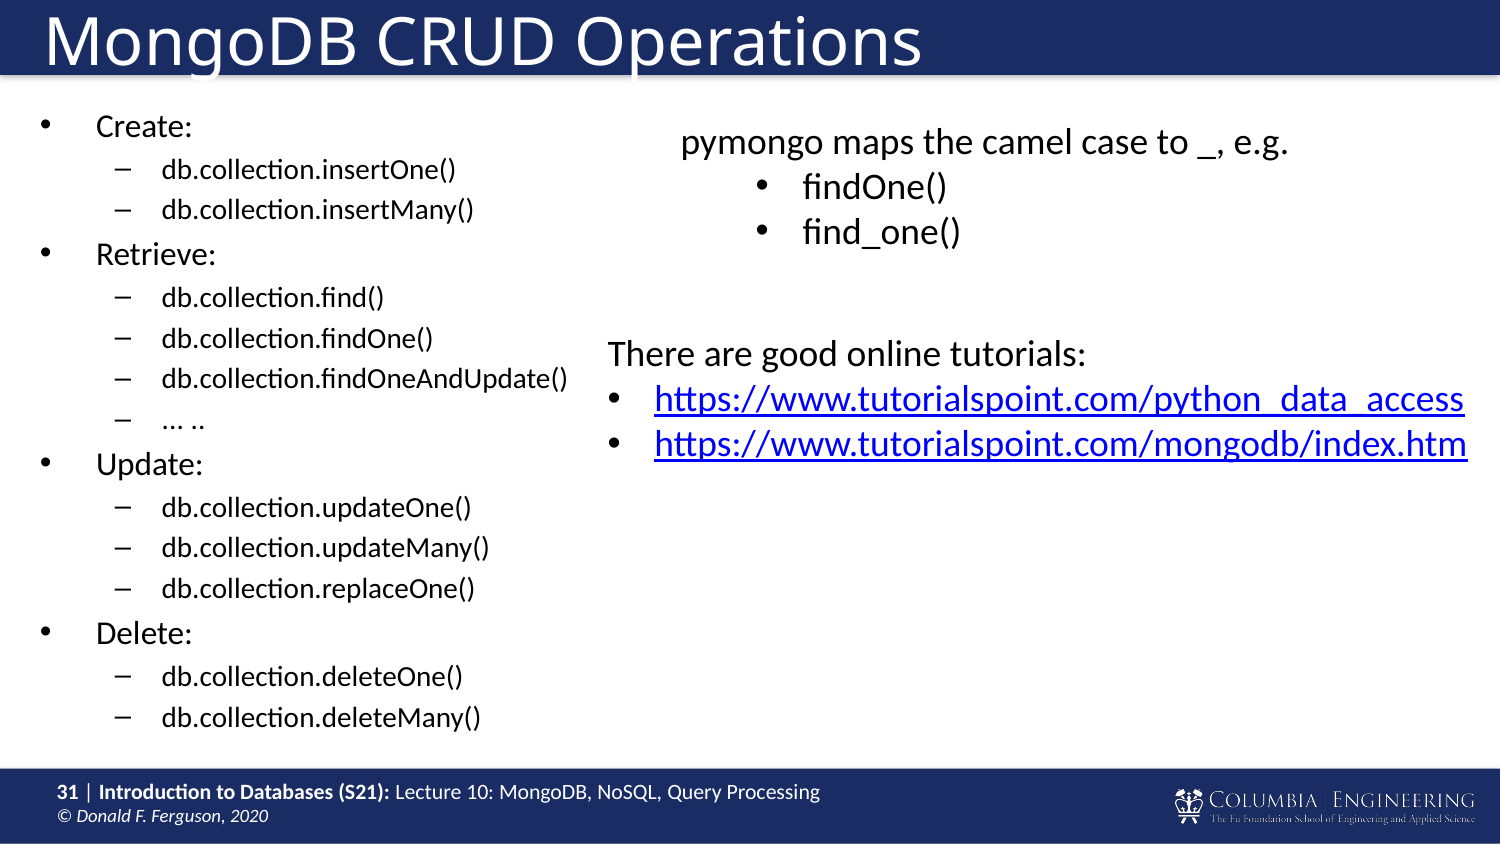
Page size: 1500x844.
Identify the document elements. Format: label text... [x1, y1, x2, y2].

title MongoDB CRUD Operations [28, 0, 1450, 73]
text_box pymongo maps the camel case to _, e.g. findOne() find_one() [665, 109, 1306, 260]
text_box There are good online tutorials: https://www.tutorialspoint.com/python_data_access https://www.tutorialspoint.com/mongodb/index.htm [592, 322, 1484, 517]
list Create: db.collection.insertOne() db.collection.insertMany() Retrieve: db.collection.find() db.collection.findOne() db.collection.findOneAndUpdate() ... .. Update: db.collection.updateOne() db.collection.updateMany() db.collection.replaceOne() Delete: db.collection.deleteOne() db.collection.deleteMany() [24, 96, 1475, 760]
